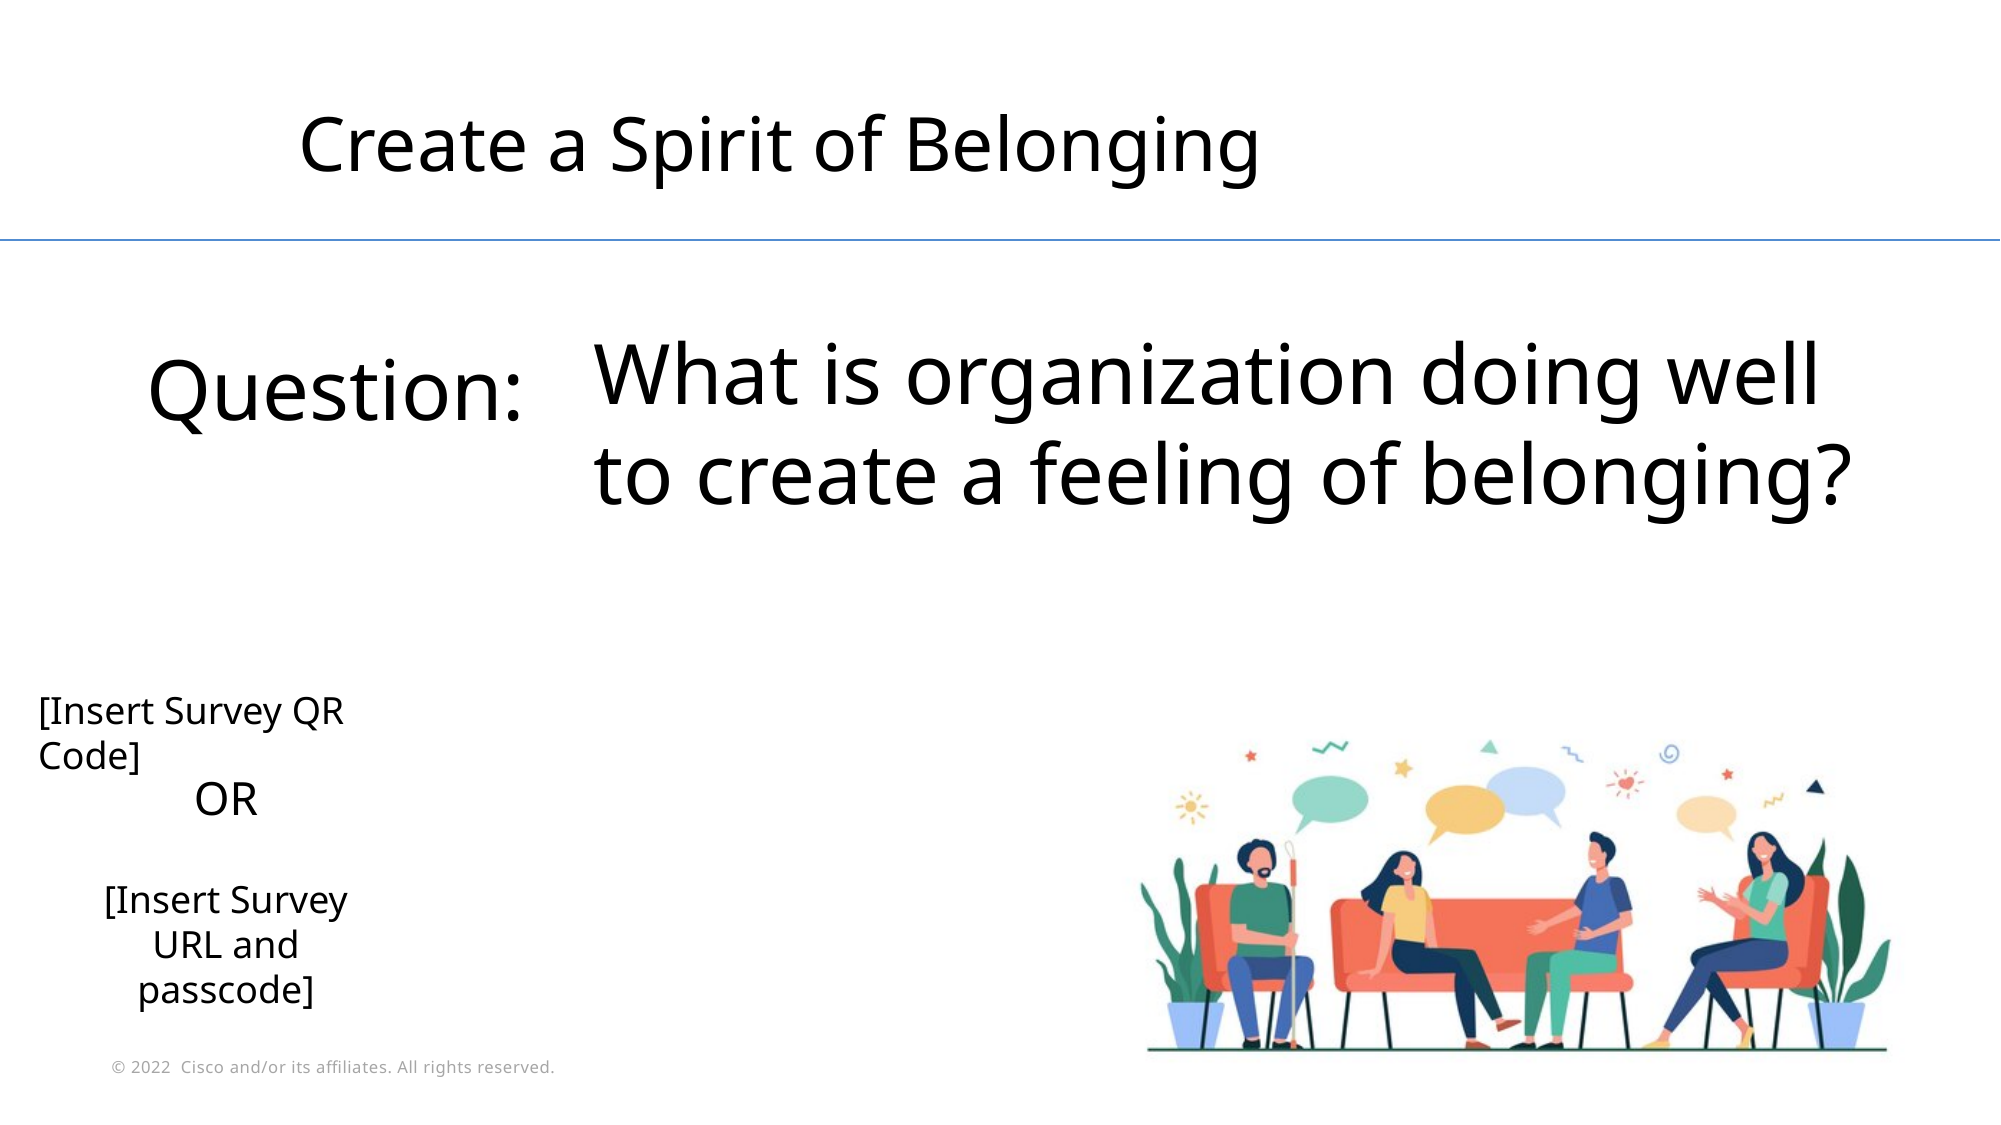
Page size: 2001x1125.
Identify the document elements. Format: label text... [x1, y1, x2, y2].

text_box Question: [131, 329, 562, 445]
text_box Create a Spirit of Belonging [283, 88, 1279, 194]
text_box [Insert Survey QR Code] [23, 679, 429, 785]
text_box [Insert Survey URL and passcode] [54, 868, 398, 1019]
text_box OR [126, 785, 327, 833]
text_box What is organization doing well to create a feeling of belonging? [578, 313, 1900, 529]
text_box [95, 113, 1922, 235]
picture [1054, 694, 1954, 1099]
